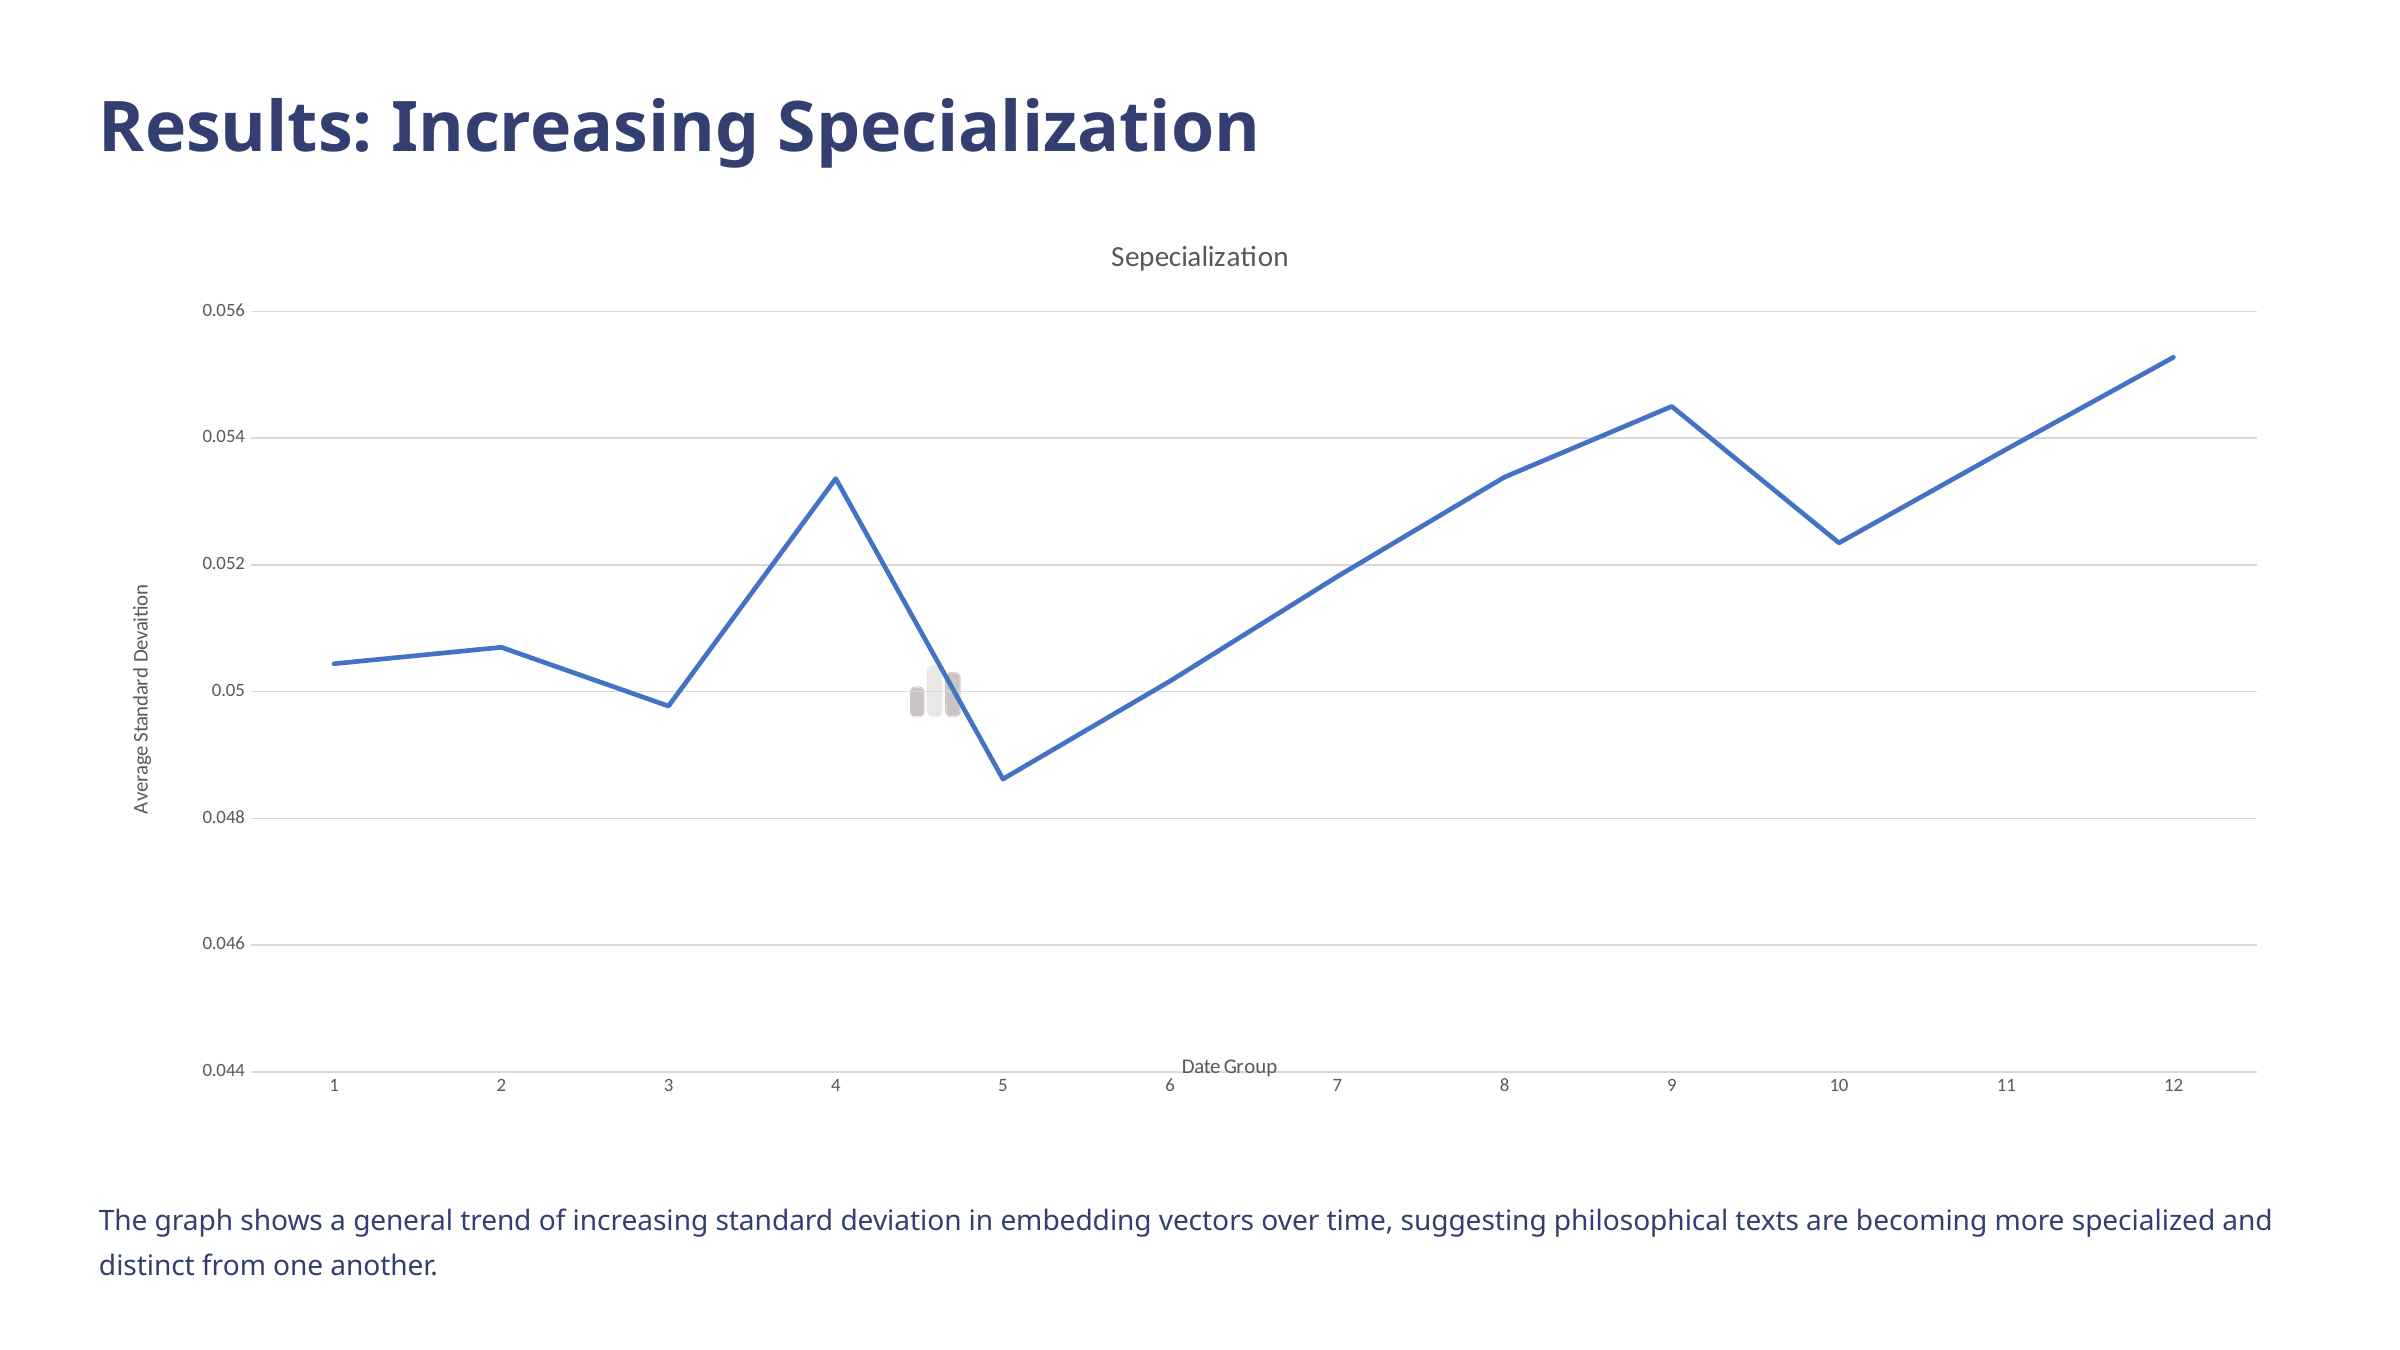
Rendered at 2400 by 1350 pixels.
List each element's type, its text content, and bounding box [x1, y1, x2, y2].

text_box Results: Increasing Specialization [98, 77, 1594, 166]
chart [98, 208, 2301, 1174]
text_box The graph shows a general trend of increasing standard deviation in embedding vectors over time, suggesting philosophical texts are becoming more specialized and distinct from one another. [98, 1191, 2301, 1282]
